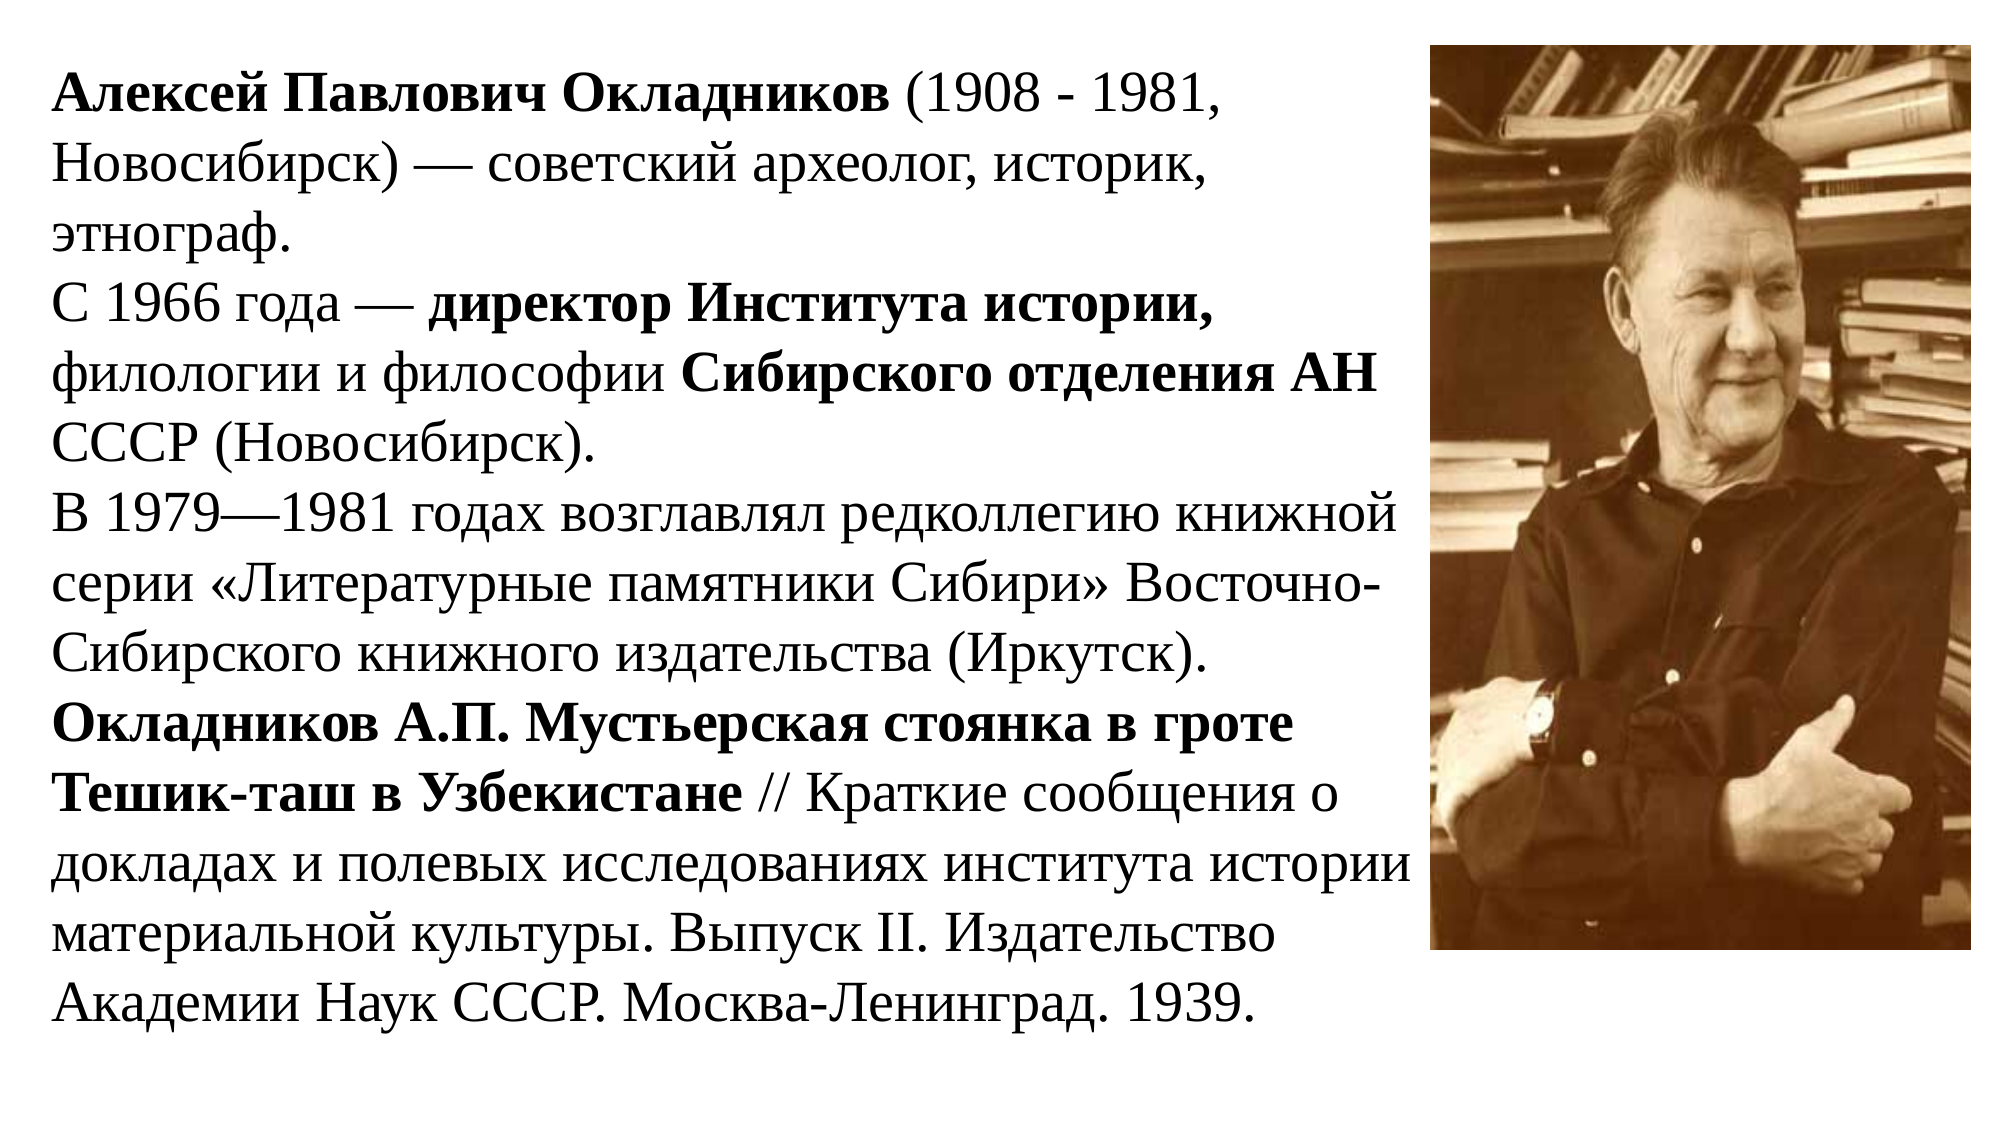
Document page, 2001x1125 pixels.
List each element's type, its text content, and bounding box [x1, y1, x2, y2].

picture [1430, 45, 1971, 950]
text_box Алексей Павлович Окладников (1908 - 1981, Новосибирск) — советский археолог, историк, этнограф. С 1966 года — директор Института истории, филологии и философии Сибирского отделения АН СССР (Новосибирск). В 1979—1981 годах возглавлял редколлегию книжной серии «Литературные памятники Сибири» Восточно-Сибирского книжного издательства (Иркутск). Окладников А.П. Мустьерская стоянка в гроте Тешик-таш в Узбекистане // Краткие сообщения о докладах и полевых исследованиях института истории материальной культуры. Выпуск II. Издательство Академии Наук СССР. Москва-Ленинград. 1939. [36, 45, 1431, 1040]
